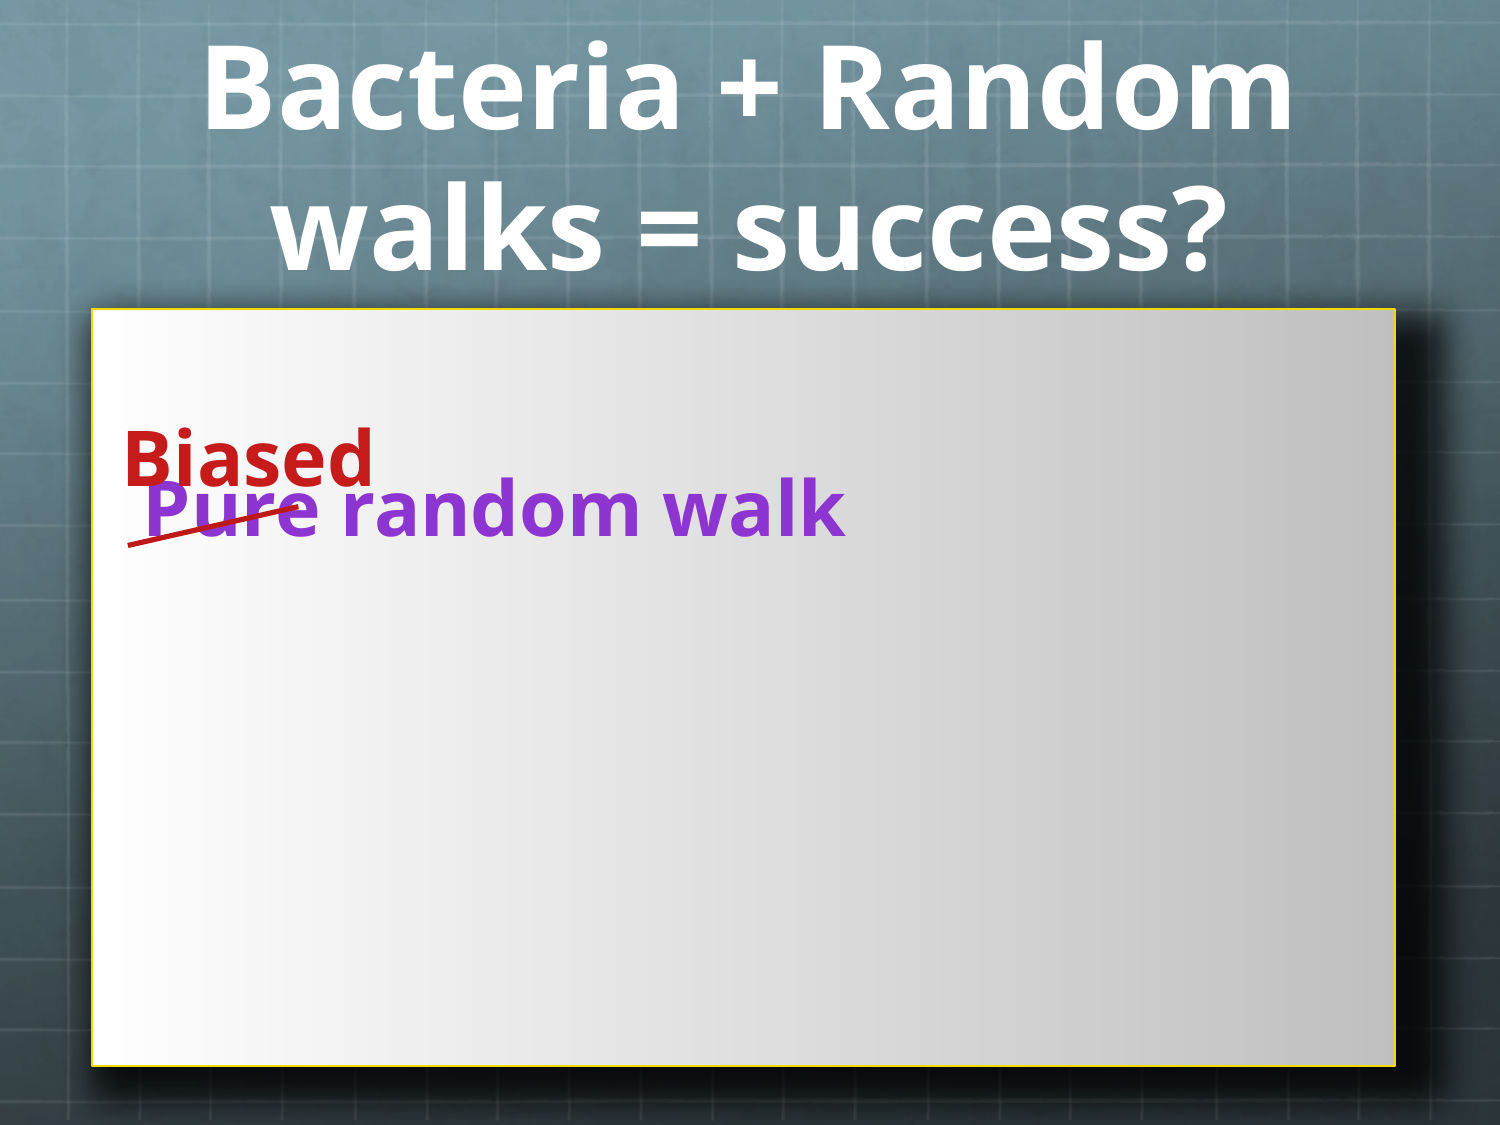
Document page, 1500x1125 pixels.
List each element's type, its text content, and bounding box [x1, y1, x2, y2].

picture [0, 0, 1500, 1125]
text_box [127, 506, 299, 546]
text_box Bacteria + Random walks = success? [77, 17, 1421, 289]
text_box [91, 308, 1396, 1067]
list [127, 308, 1373, 958]
